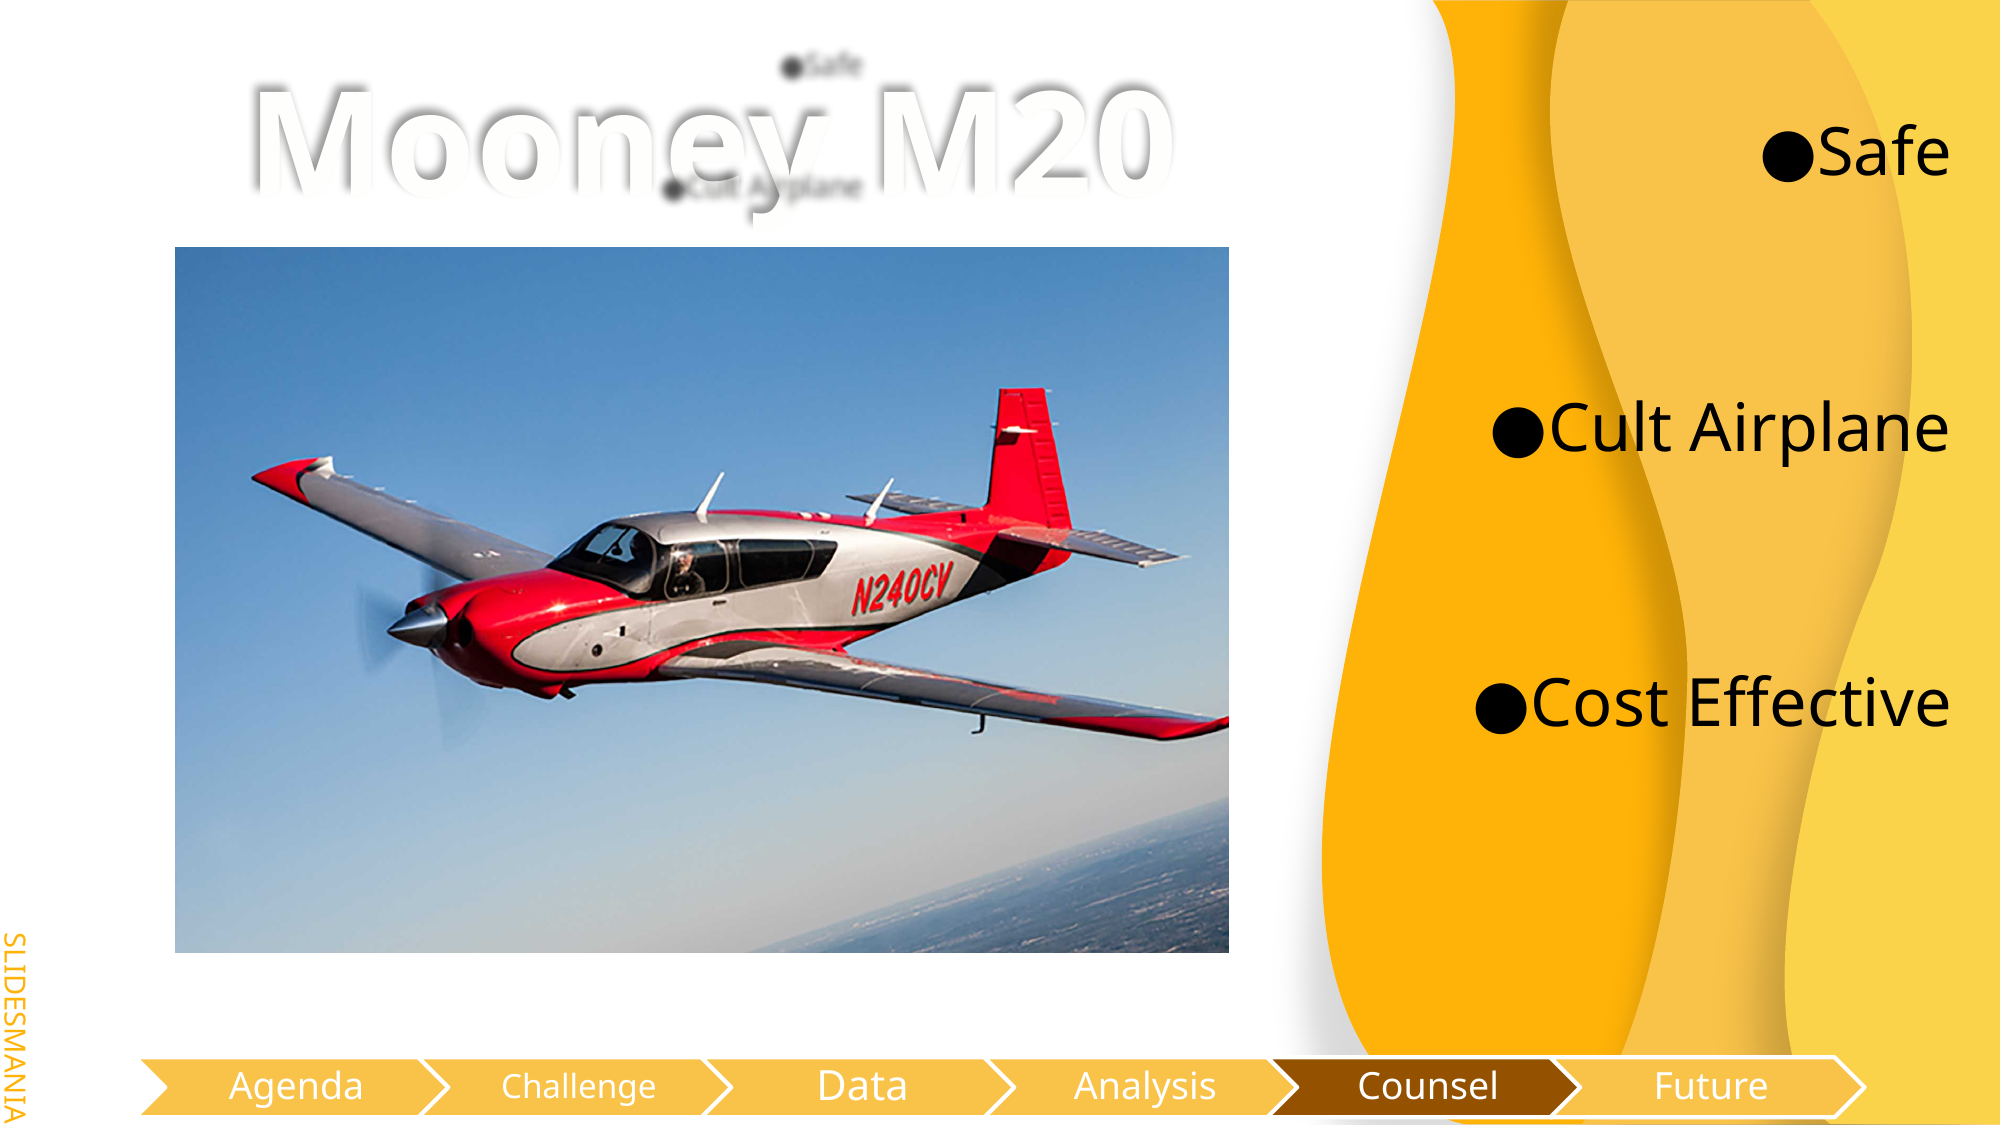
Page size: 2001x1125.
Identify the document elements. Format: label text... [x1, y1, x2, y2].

list Safe Cult Airplane Cost Effective [1281, 76, 1973, 756]
title Mooney M20 [121, 30, 566, 248]
picture [174, 247, 1229, 953]
title Mooney M20 [878, 30, 1305, 248]
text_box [134, 1030, 1866, 1125]
